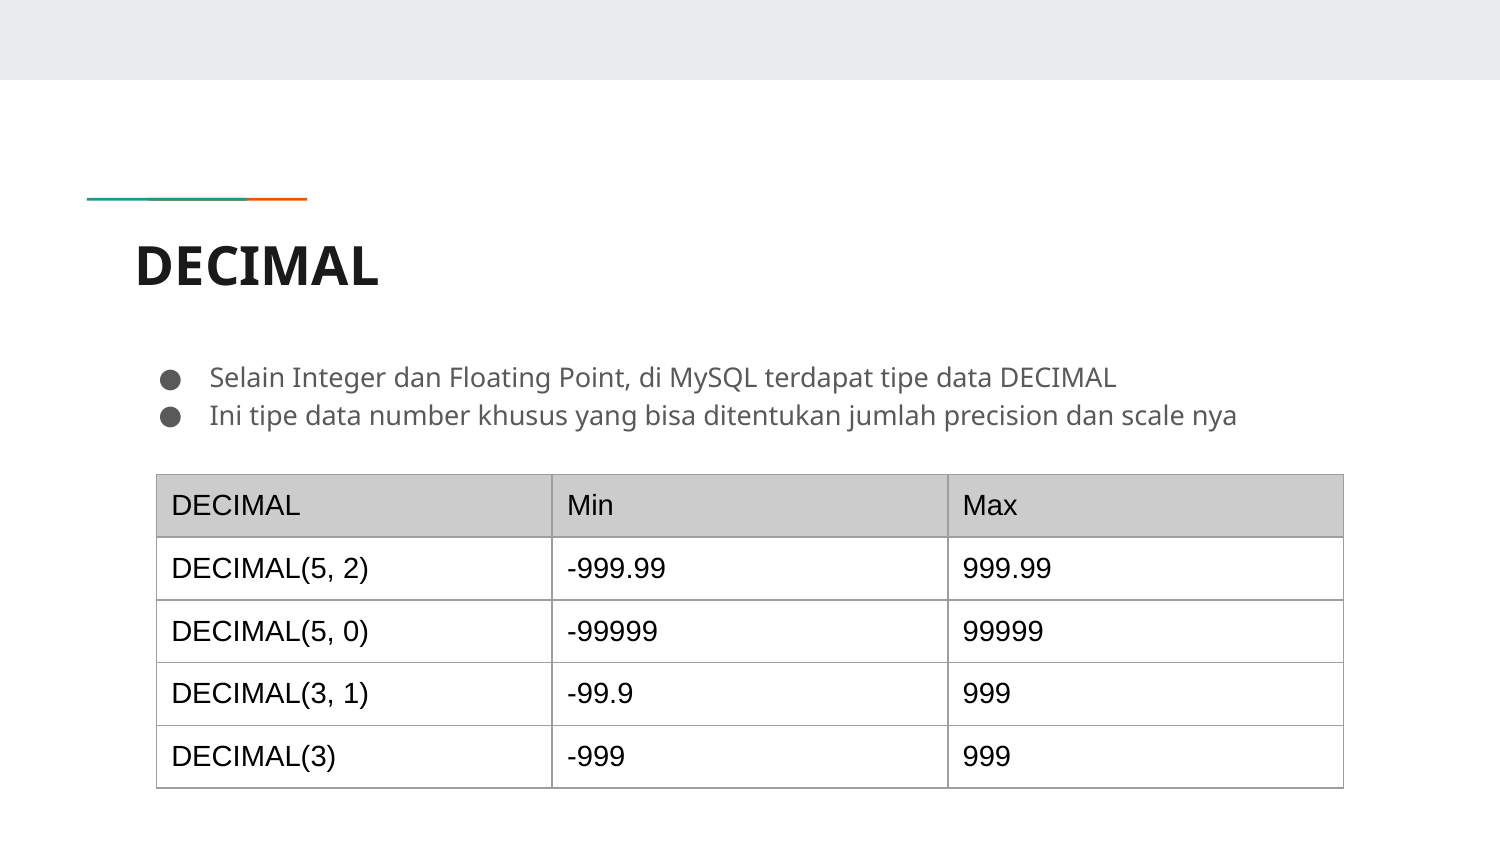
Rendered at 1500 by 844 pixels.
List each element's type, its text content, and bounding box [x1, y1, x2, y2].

table_header Min [553, 475, 947, 536]
table_cell -99.9 [553, 663, 947, 725]
table_cell 999 [949, 726, 1343, 787]
title DECIMAL [119, 216, 1381, 305]
table_header Max [949, 475, 1343, 536]
table_header DECIMAL [157, 475, 551, 536]
table_cell DECIMAL(5, 0) [157, 601, 551, 662]
table_cell 999.99 [949, 538, 1343, 599]
table_cell -999.99 [553, 538, 947, 599]
table_cell -999 [553, 726, 947, 787]
table_cell DECIMAL(5, 2) [157, 538, 551, 599]
table_cell 999 [949, 663, 1343, 725]
table_cell -99999 [553, 601, 947, 662]
list Selain Integer dan Floating Point, di MySQL terdapat tipe data DECIMAL Ini tipe data number khusus yang bisa ditentukan jumlah precision dan scale nya [119, 341, 1381, 712]
table_cell 99999 [949, 601, 1343, 662]
table_cell DECIMAL(3, 1) [157, 663, 551, 725]
table_cell DECIMAL(3) [157, 726, 551, 787]
